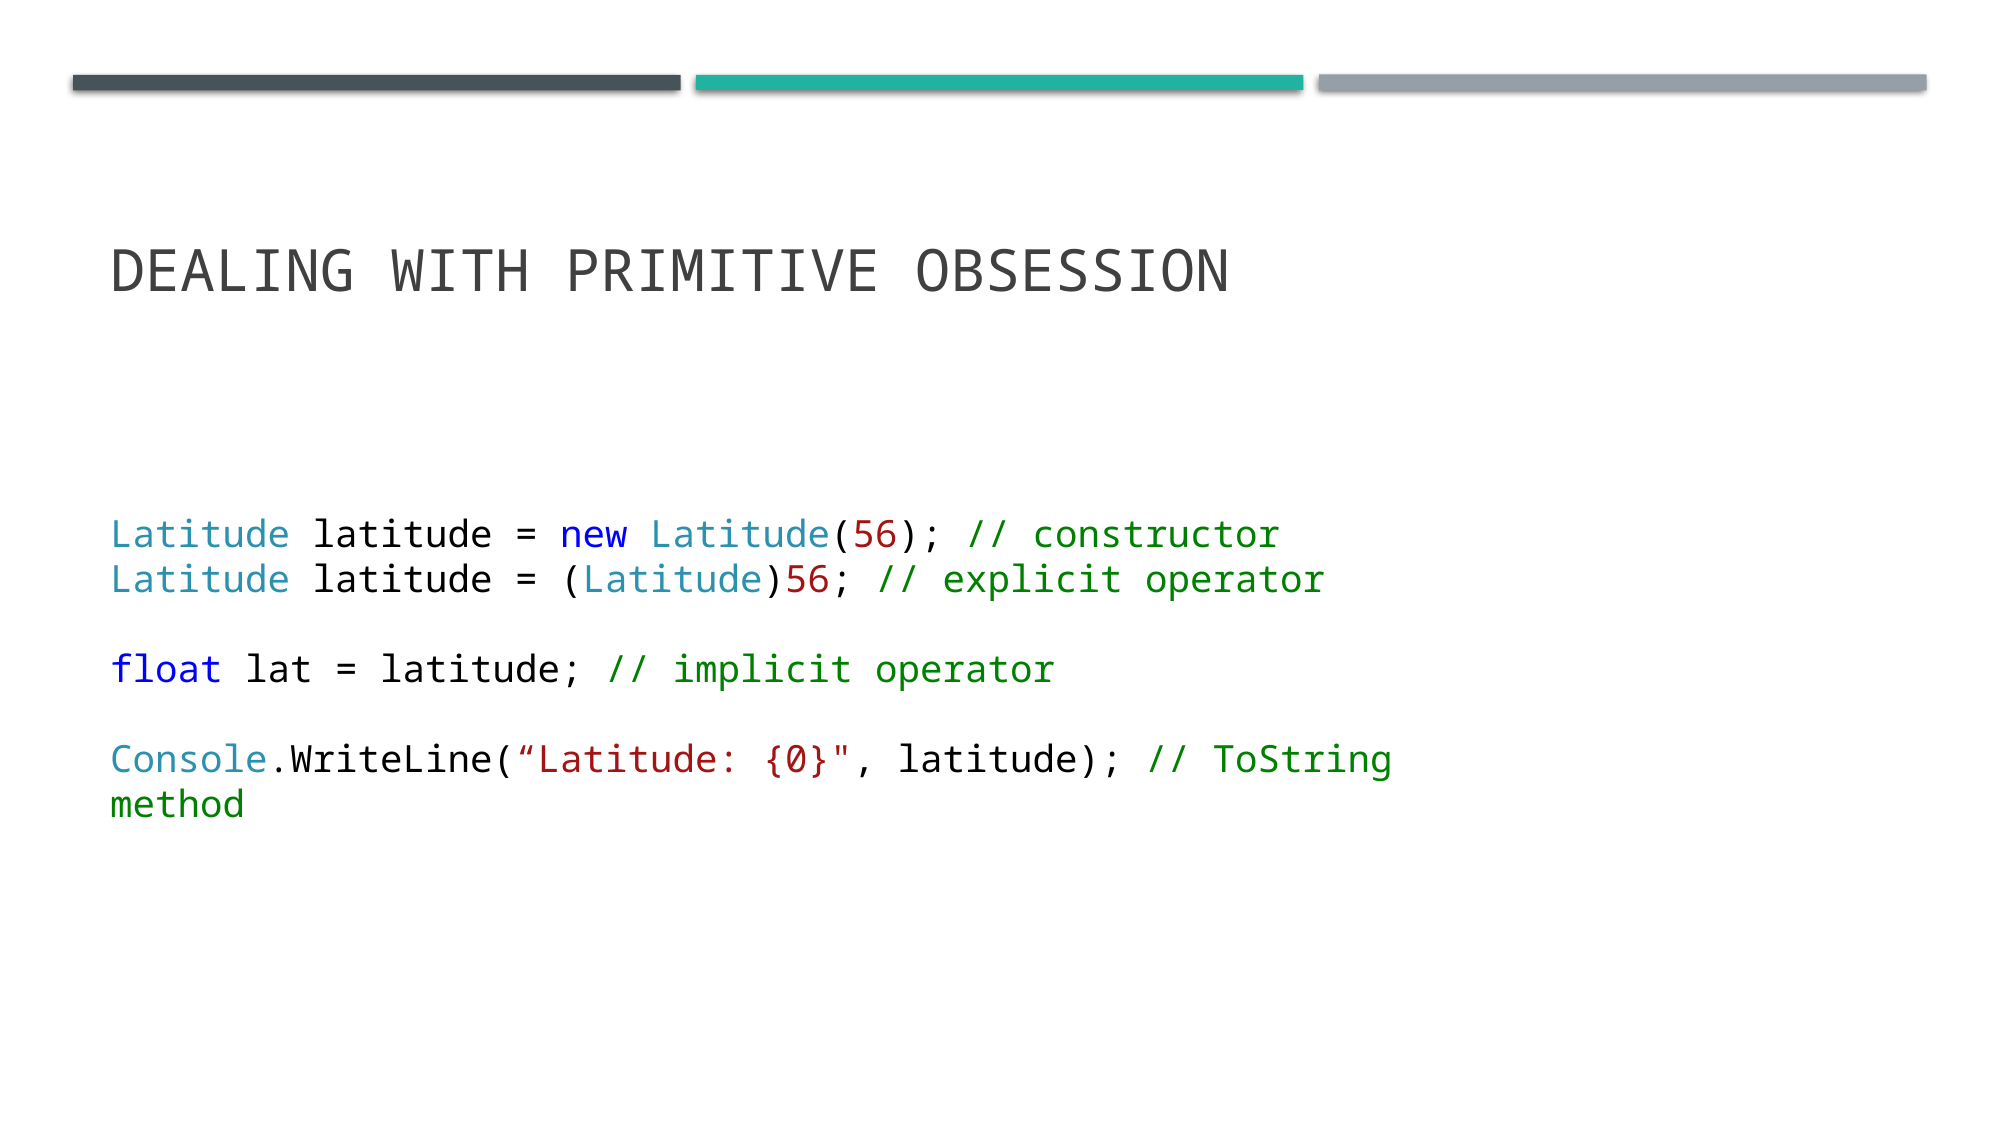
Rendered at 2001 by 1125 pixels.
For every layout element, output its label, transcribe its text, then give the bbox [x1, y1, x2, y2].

title Dealing with primitive obsession [95, 115, 1905, 311]
text_box Latitude latitude = new Latitude(56); // constructor Latitude latitude = (Latitude)56; // explicit operator float lat = latitude; // implicit operator Console.WriteLine(“Latitude: {0}", latitude); // ToString method [95, 503, 1534, 833]
